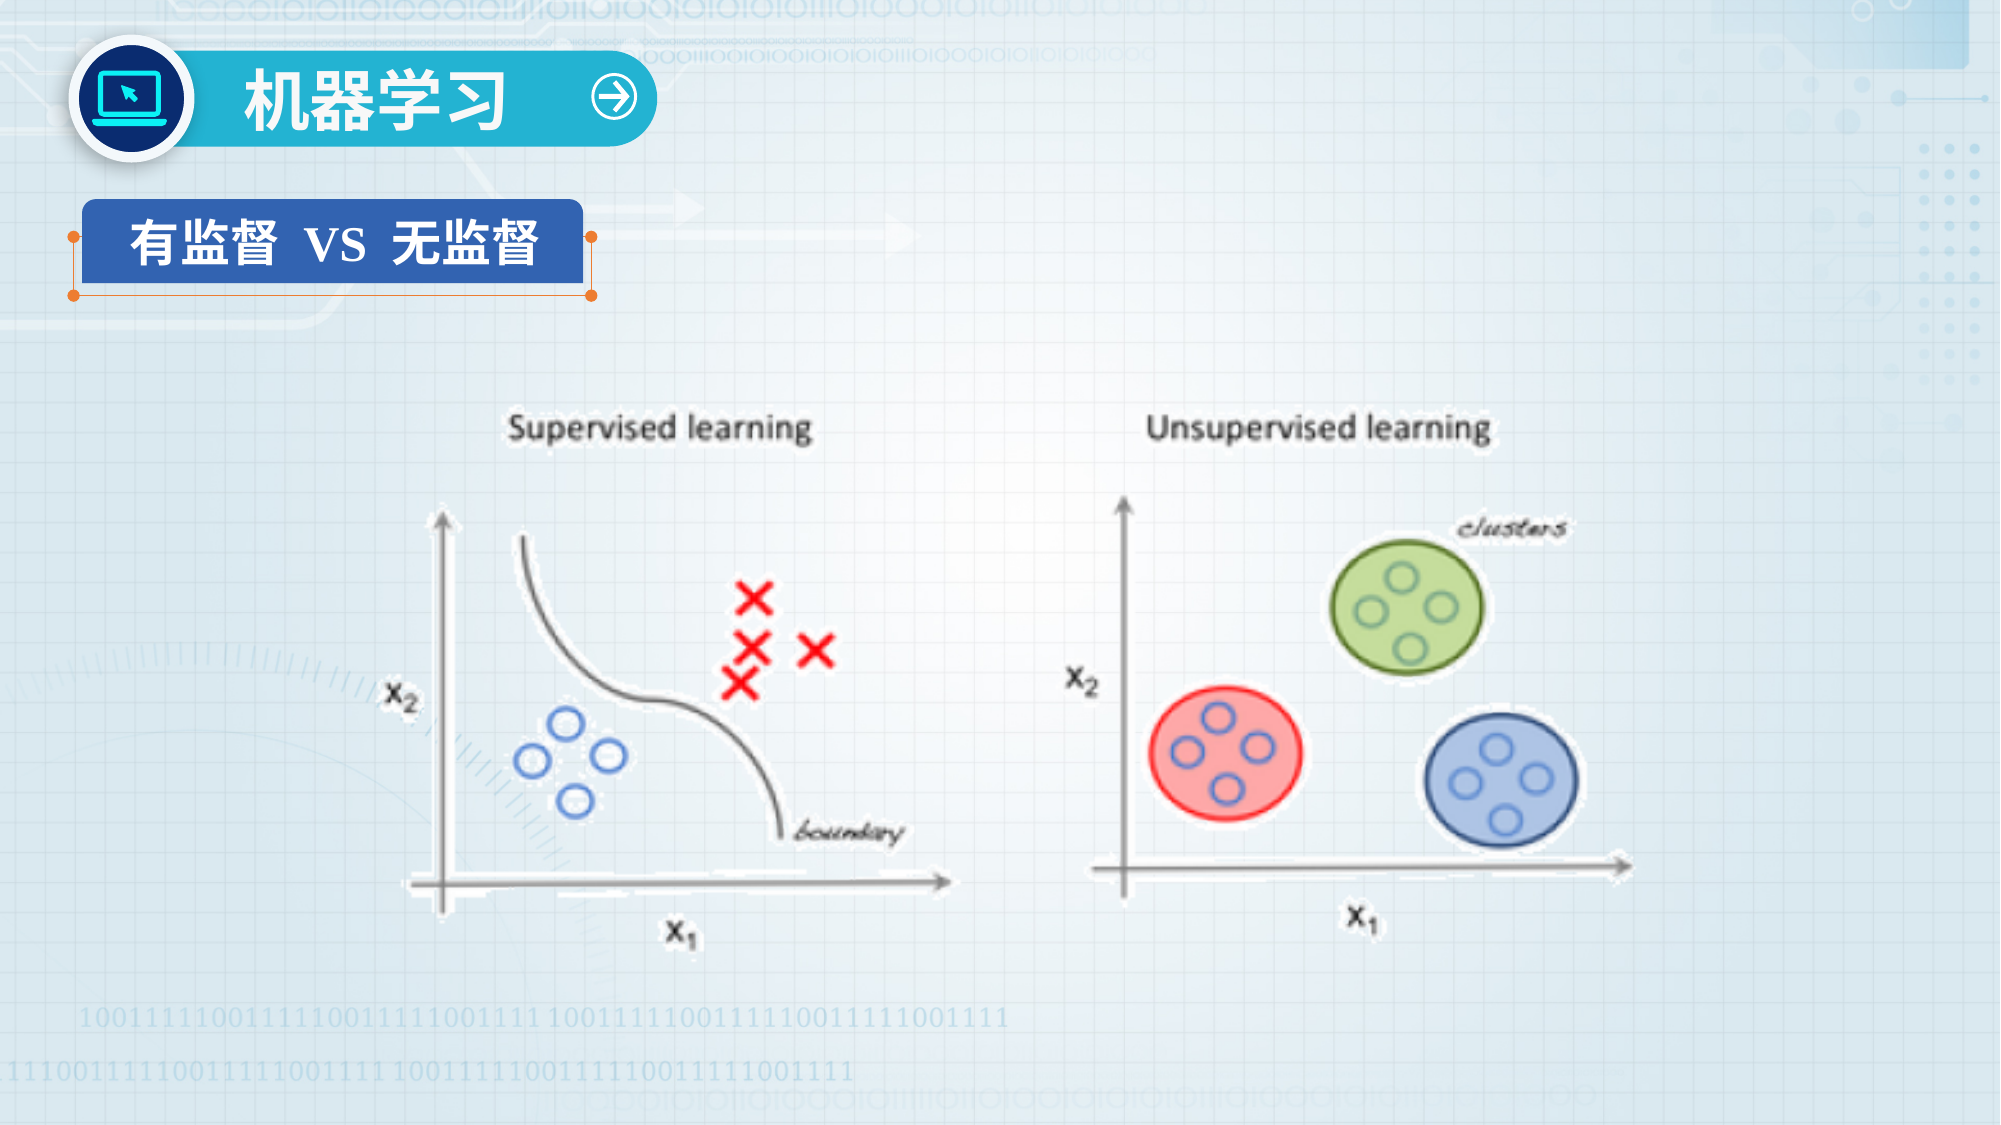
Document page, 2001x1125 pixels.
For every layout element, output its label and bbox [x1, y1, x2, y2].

text_box [190, 50, 658, 147]
text_box [73, 39, 190, 158]
text_box [73, 199, 592, 296]
picture [0, 0, 2000, 1125]
